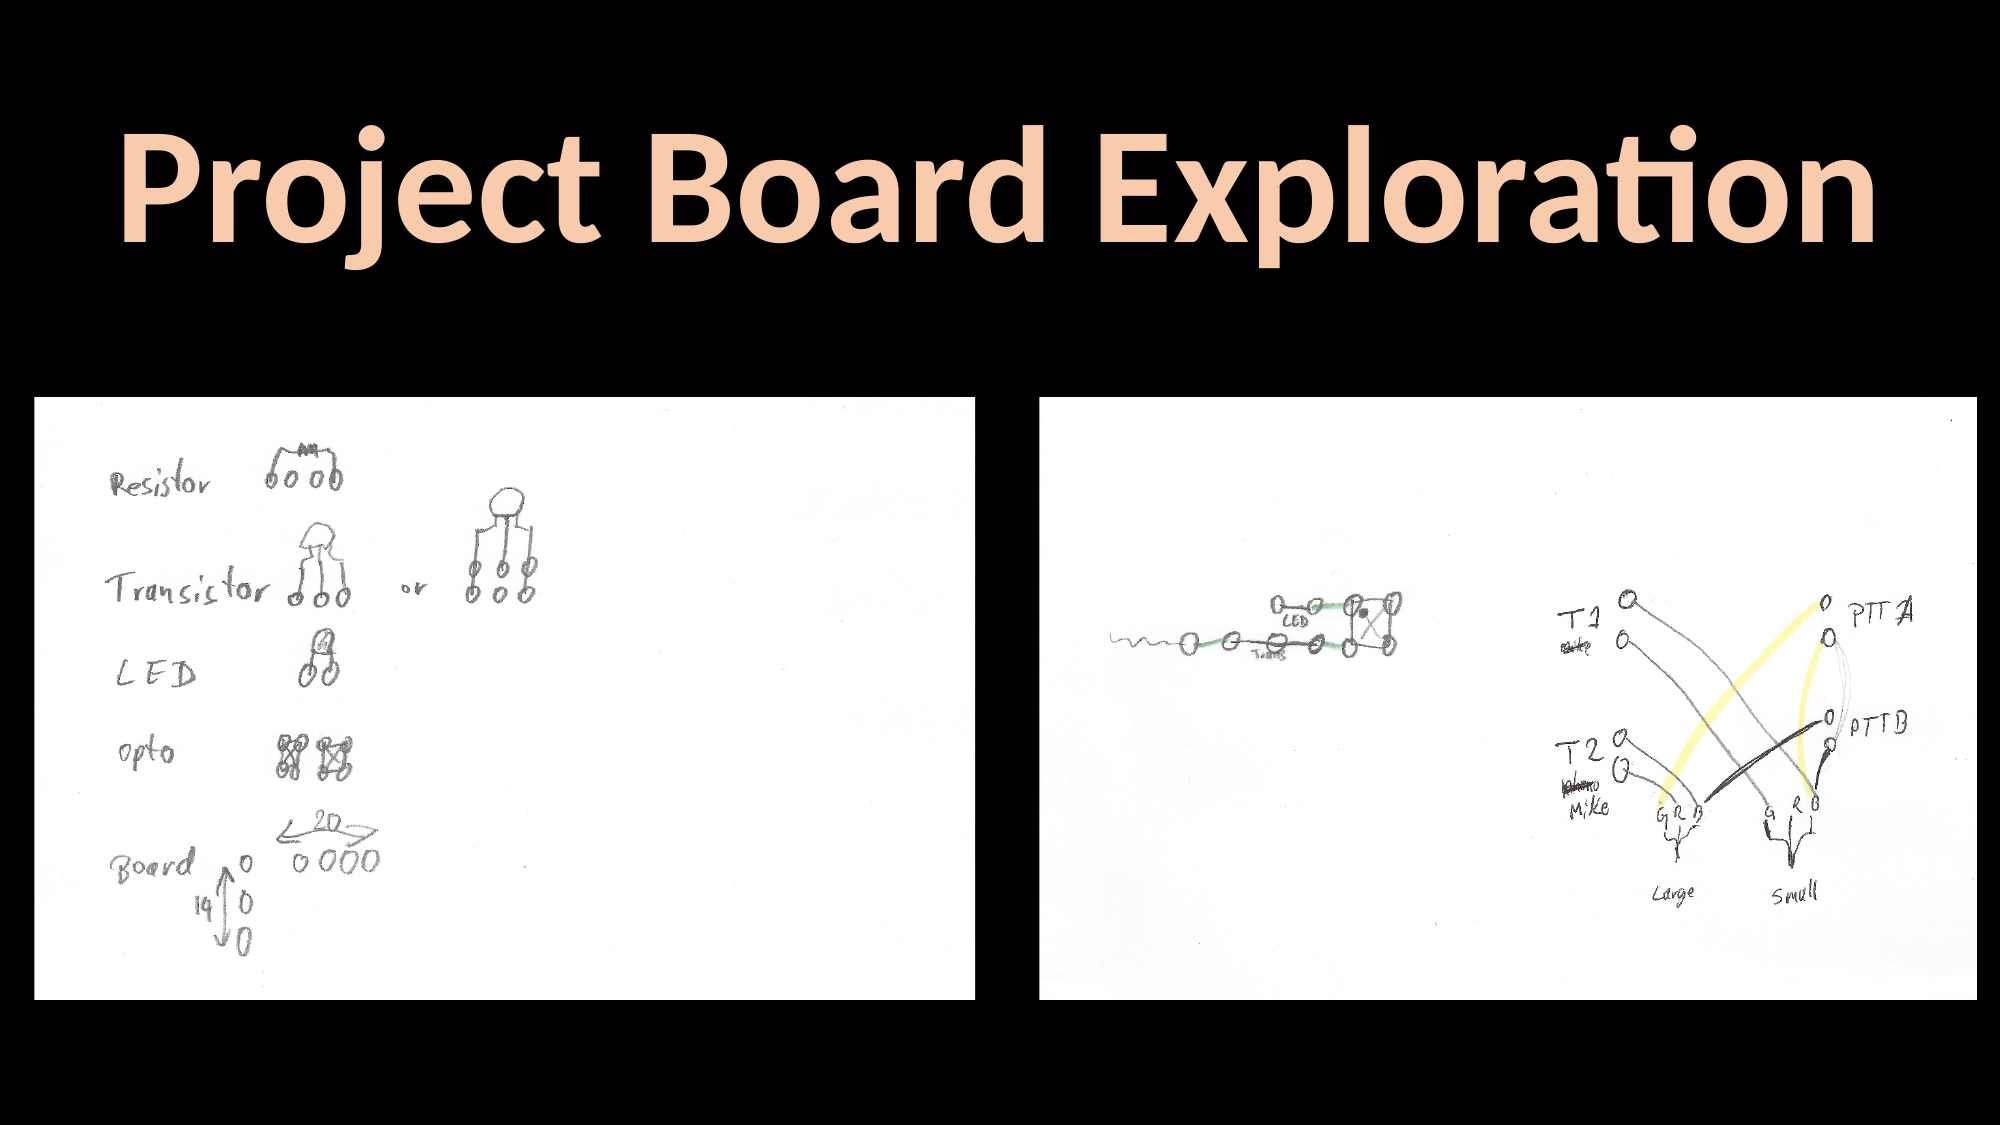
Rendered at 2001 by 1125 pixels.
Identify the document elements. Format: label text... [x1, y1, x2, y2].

text_box Project Board Exploration [100, 68, 1900, 284]
picture [34, 397, 976, 1000]
picture [1039, 397, 1977, 1000]
